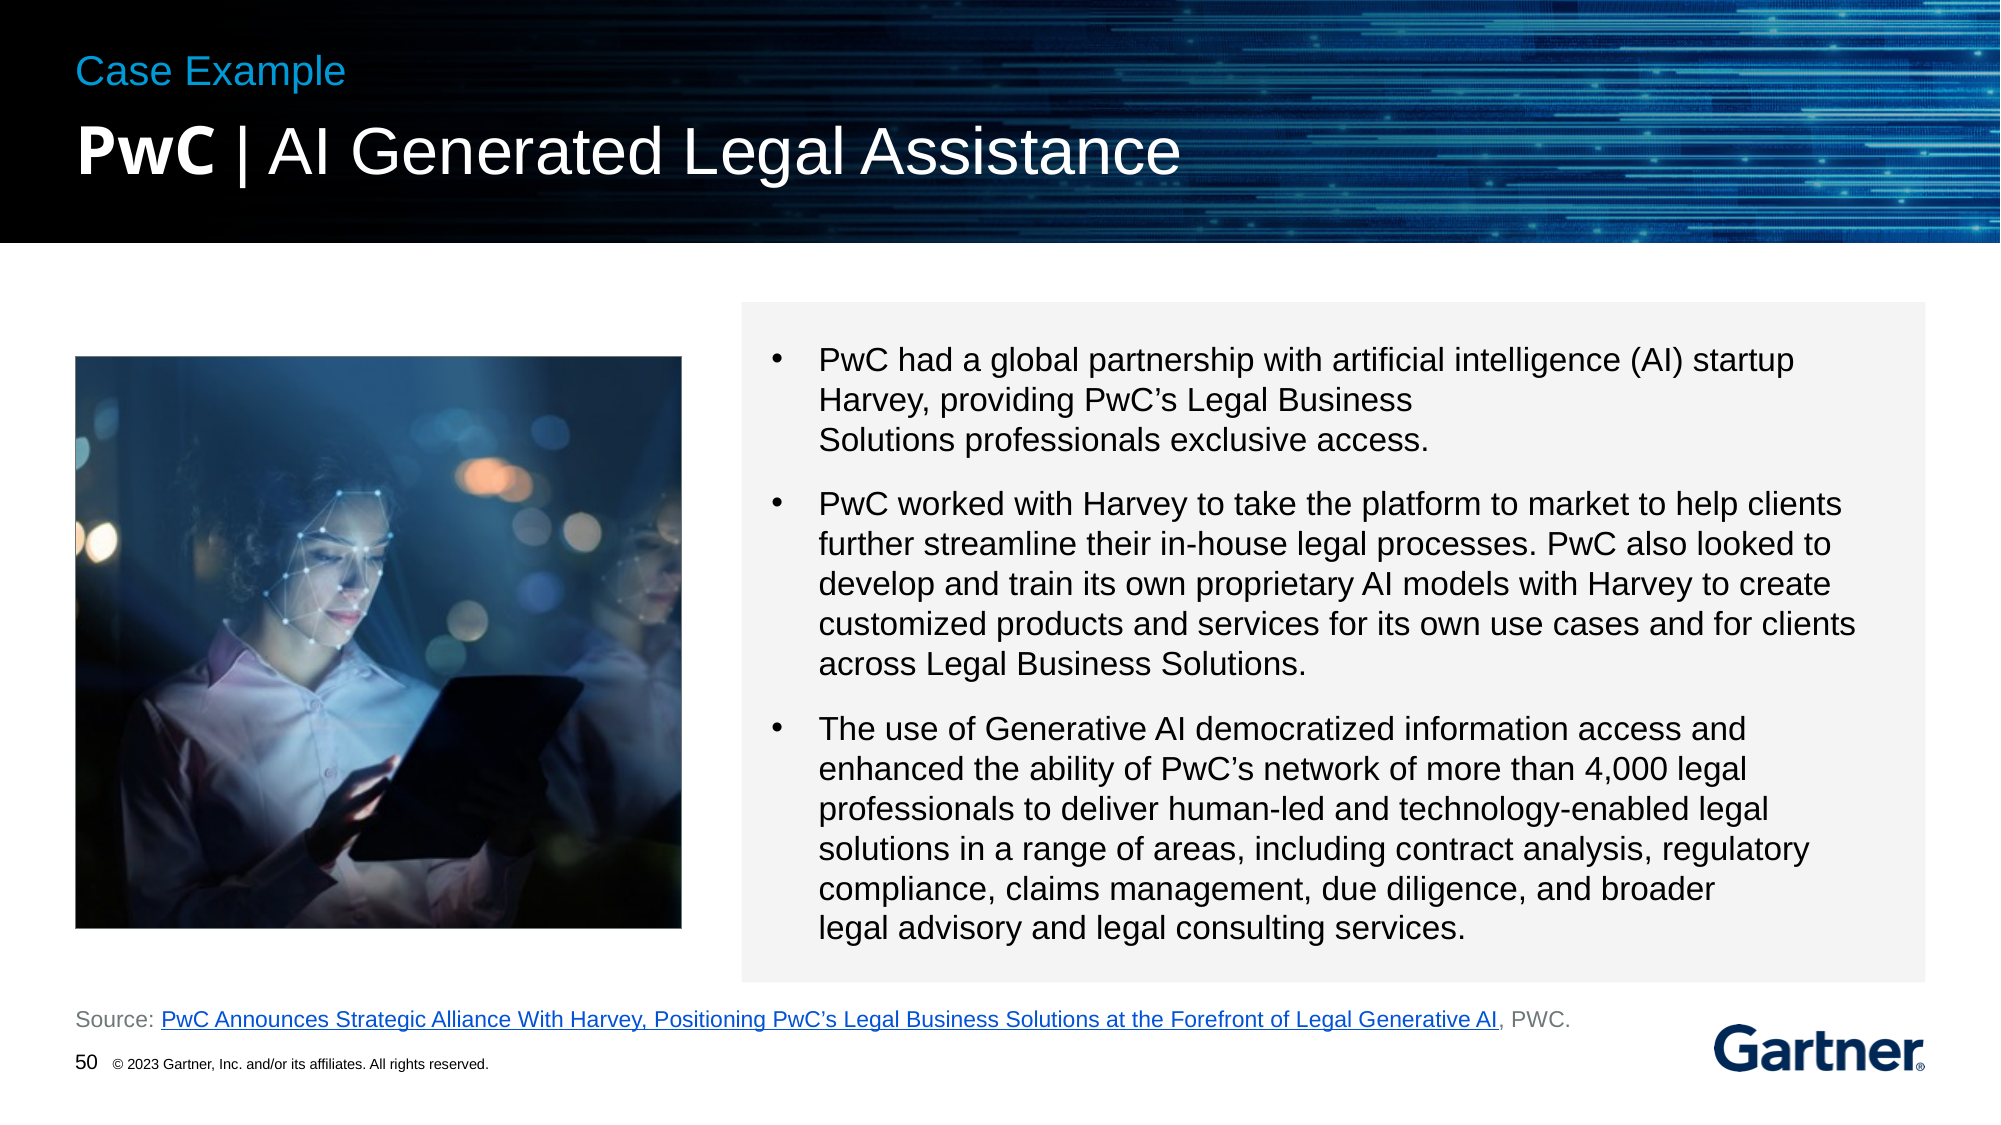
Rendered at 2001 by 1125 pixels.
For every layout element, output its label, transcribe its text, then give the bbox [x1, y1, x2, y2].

picture [1714, 1024, 1925, 1072]
title PwC | AI Generated Legal Assistance [75, 117, 1925, 192]
text_box Source: PwC Announces Strategic Alliance With Harvey, Positioning PwC’s Legal Business Solutions at the Forefront of Legal Generative AI, PWC. [75, 997, 1588, 1040]
text_box PwC had a global partnership with artificial intelligence (AI) startup Harvey, providing PwC’s Legal Business Solutions professionals exclusive access. PwC worked with Harvey to take the platform to market to help clients further streamline their in-house legal processes. PwC also looked to develop and train its own proprietary AI models with Harvey to create customized products and services for its own use cases and for clients across Legal Business Solutions. The use of Generative AI democratized information access and enhanced the ability of PwC’s network of more than 4,000 legal professionals to deliver human-led and technology-enabled legal solutions in a range of areas, including contract analysis, regulatory compliance, claims management, due diligence, and broader legal advisory and legal consulting services. [741, 302, 1926, 983]
picture [75, 356, 682, 929]
picture [0, 0, 2000, 243]
